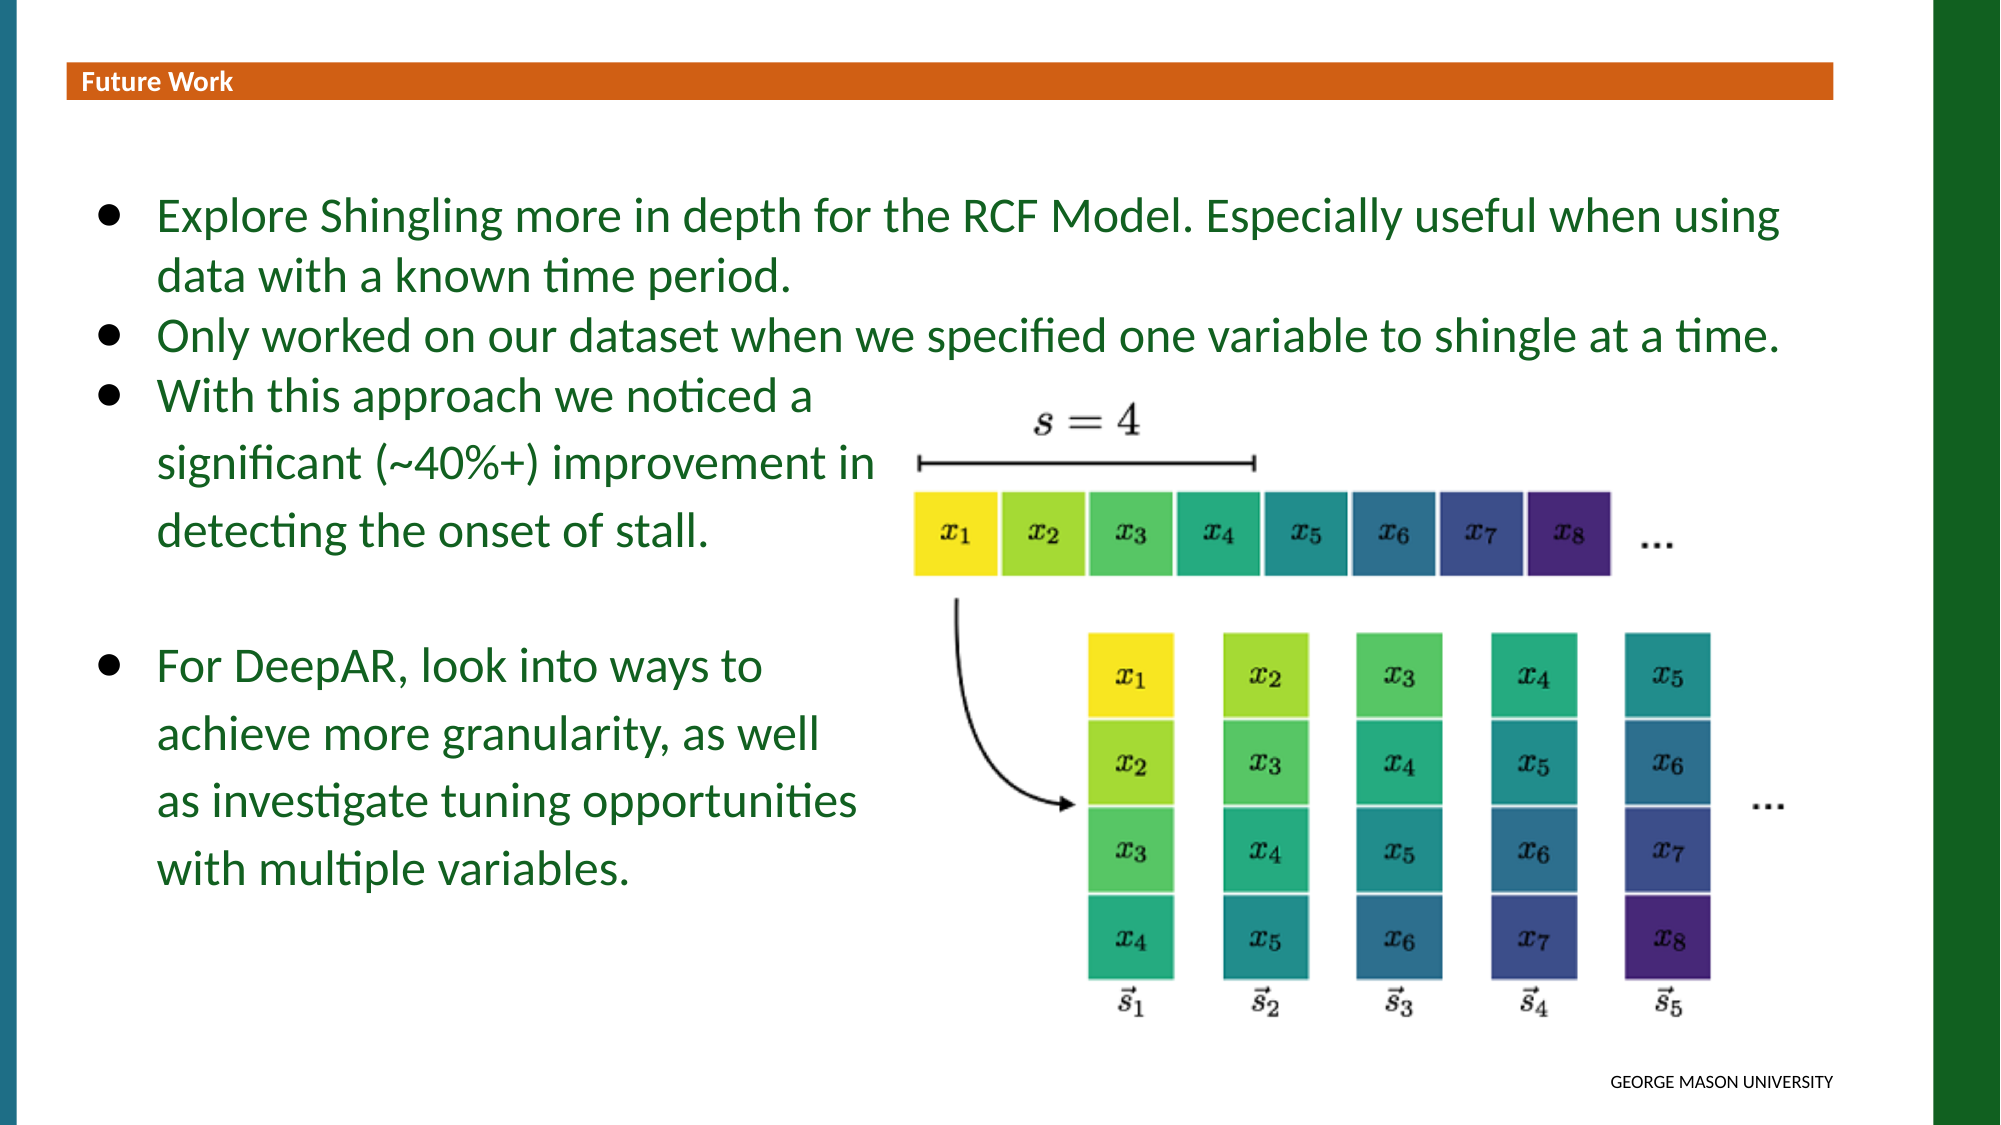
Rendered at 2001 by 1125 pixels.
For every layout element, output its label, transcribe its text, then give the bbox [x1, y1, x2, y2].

picture [911, 392, 1801, 1027]
list Explore Shingling more in depth for the RCF Model. Especially useful when using data with a known time period. Only worked on our dataset when we specified one variable to shingle at a time. With this approach we noticed a significant (~40%+) improvement in detecting the onset of stall. For DeepAR, look into ways to achieve more granularity, as well as investigate tuning opportunities with multiple variables. [66, 174, 1834, 1000]
list Future Work [66, 62, 1834, 100]
